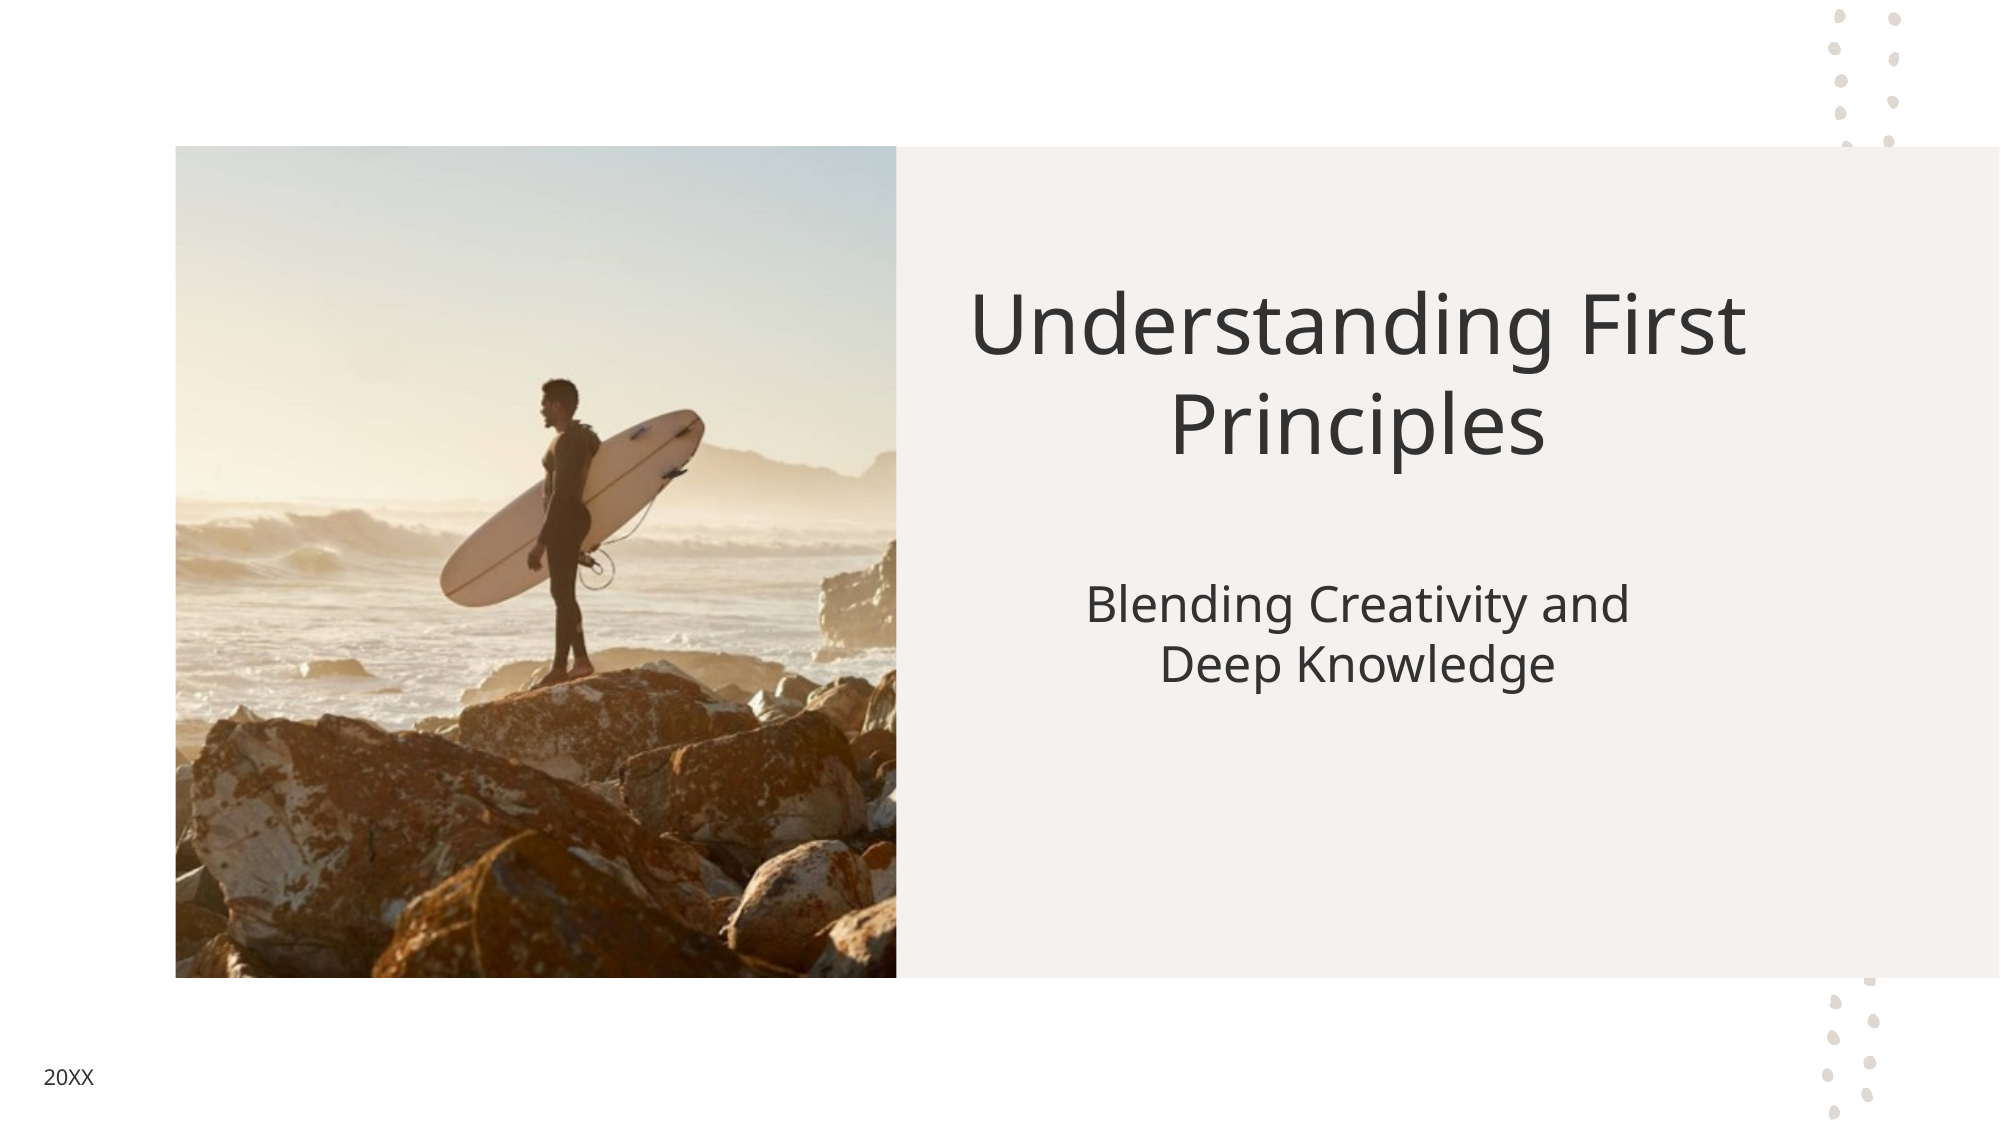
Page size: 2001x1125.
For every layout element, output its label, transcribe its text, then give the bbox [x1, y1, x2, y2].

slide_number 20XX [28, 1046, 496, 1107]
title Understanding First Principles [942, 177, 1774, 564]
picture [175, 146, 897, 978]
list Blending Creativity and Deep Knowledge [1043, 565, 1673, 971]
